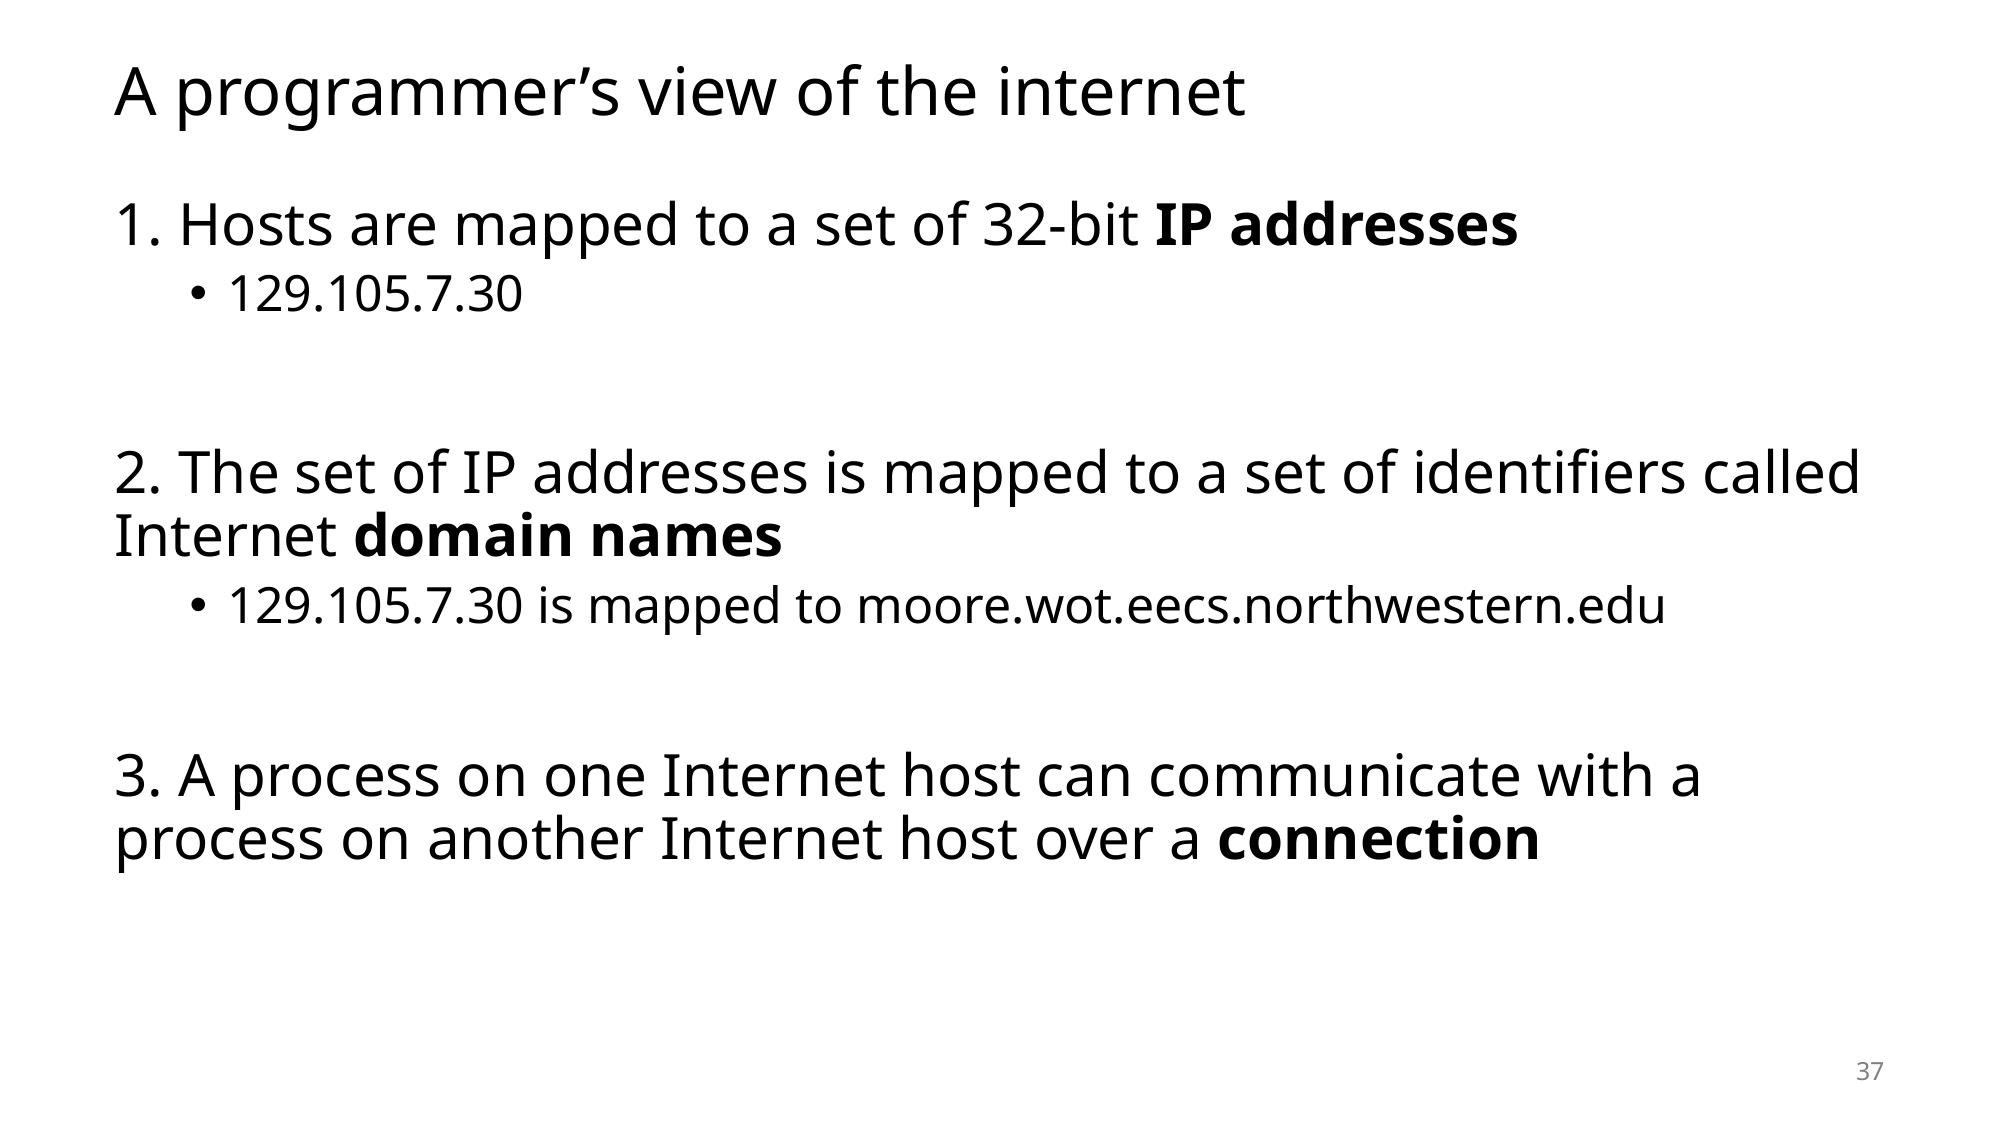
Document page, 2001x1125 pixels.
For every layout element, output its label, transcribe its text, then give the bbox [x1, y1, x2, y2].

title A programmer’s view of the internet [99, 37, 1900, 150]
slide_number 37 [1749, 1042, 1900, 1103]
list 1. Hosts are mapped to a set of 32-bit IP addresses 129.105.7.30 2. The set of IP addresses is mapped to a set of identifiers called Internet domain names 129.105.7.30 is mapped to moore.wot.eecs.northwestern.edu 3. A process on one Internet host can communicate with a process on another Internet host over a connection [99, 187, 1900, 1013]
